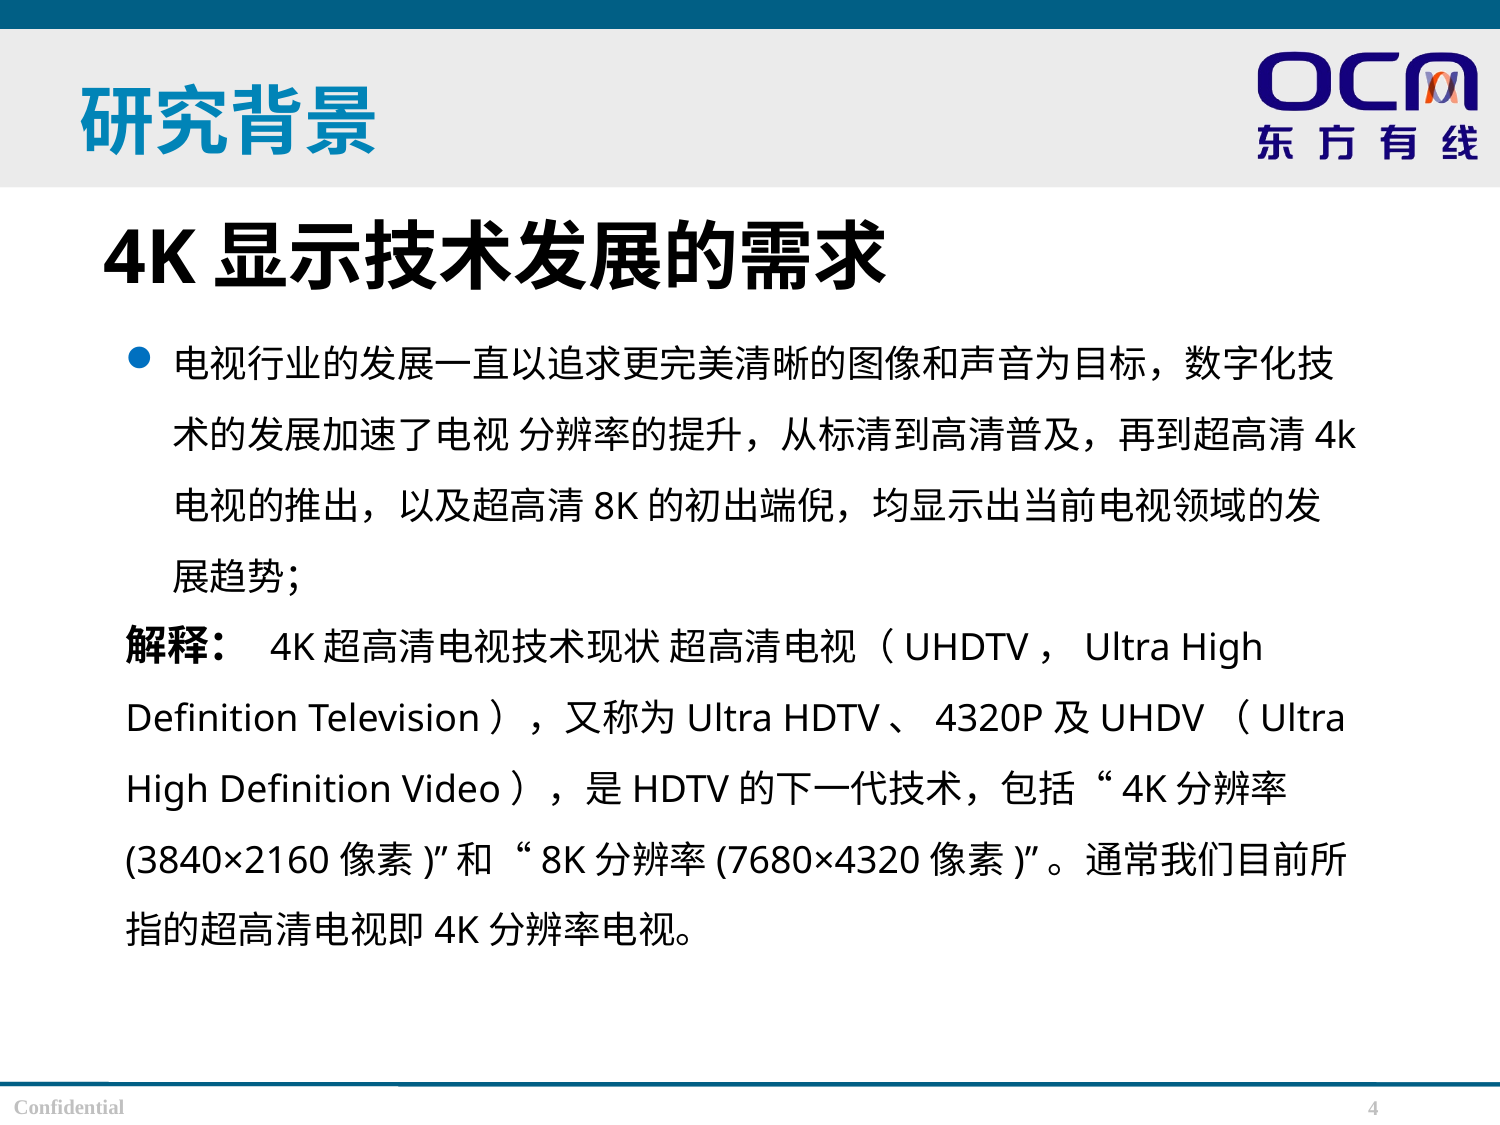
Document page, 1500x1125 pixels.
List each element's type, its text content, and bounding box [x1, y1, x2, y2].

text_box 研究背景 [64, 66, 1415, 149]
picture [1234, 30, 1500, 188]
text_box 电视行业的发展一直以追求更完美清晰的图像和声音为目标，数字化技术的发展加速了电视 分辨率的提升，从标清到高清普及，再到超高清4k电视的推出，以及超高清8K的初出端倪，均显示出当前电视领域的发展趋势； 解释： 4K超高清电视技术现状 超高清电视（UHDTV，Ultra High Definition Television），又称为Ultra HDTV、4320P及UHDV（Ultra High Definition Video），是HDTV的下一代技术，包括“4K分辨率(3840×2160像素)”和“8K分辨率(7680×4320像素)”。通常我们目前所指的超高清电视即4K分辨率电视。 [110, 306, 1374, 959]
text_box 4K显示技术发展的需求 [88, 219, 1351, 306]
